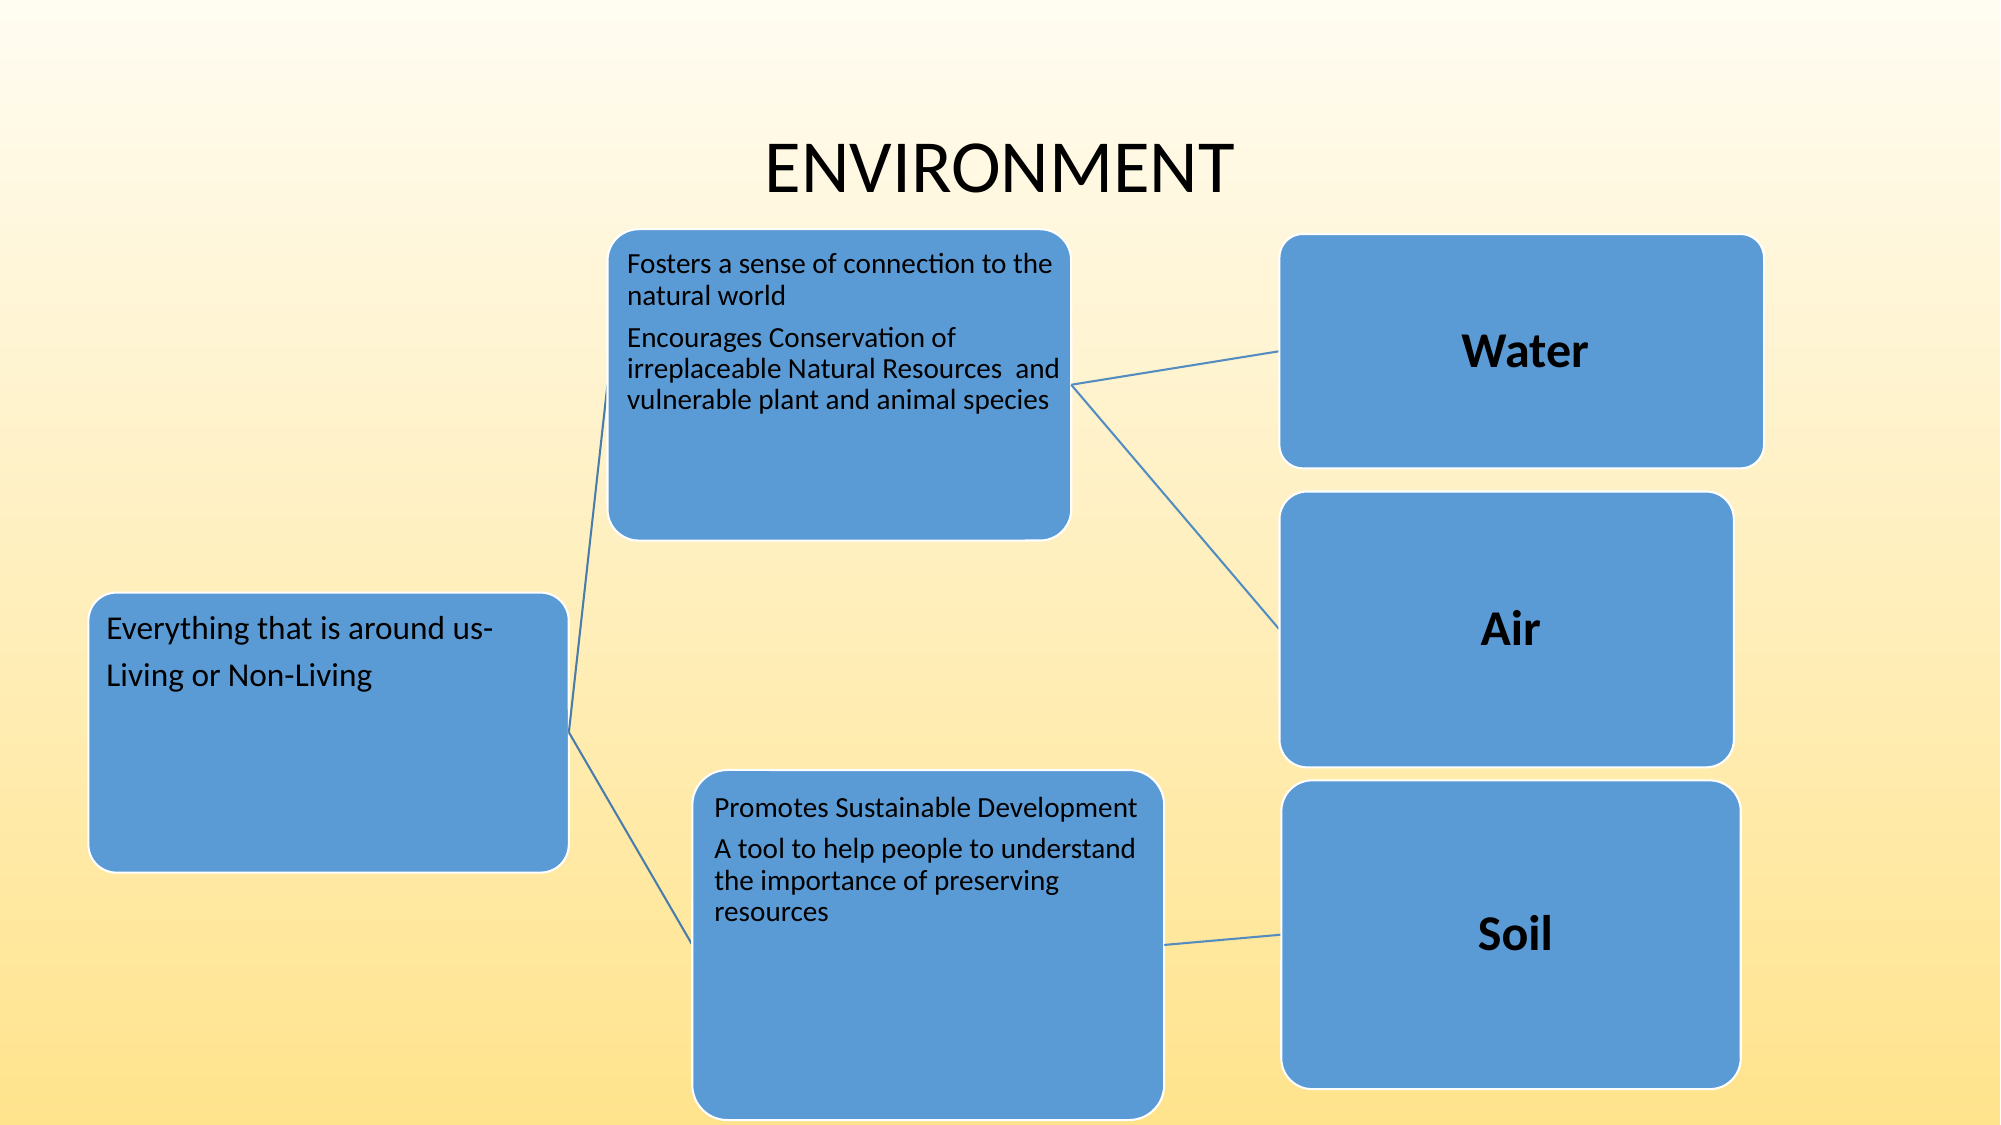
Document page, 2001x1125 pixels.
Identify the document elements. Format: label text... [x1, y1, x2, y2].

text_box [87, 229, 1765, 1125]
title ENVIRONMENT [137, 59, 1863, 278]
